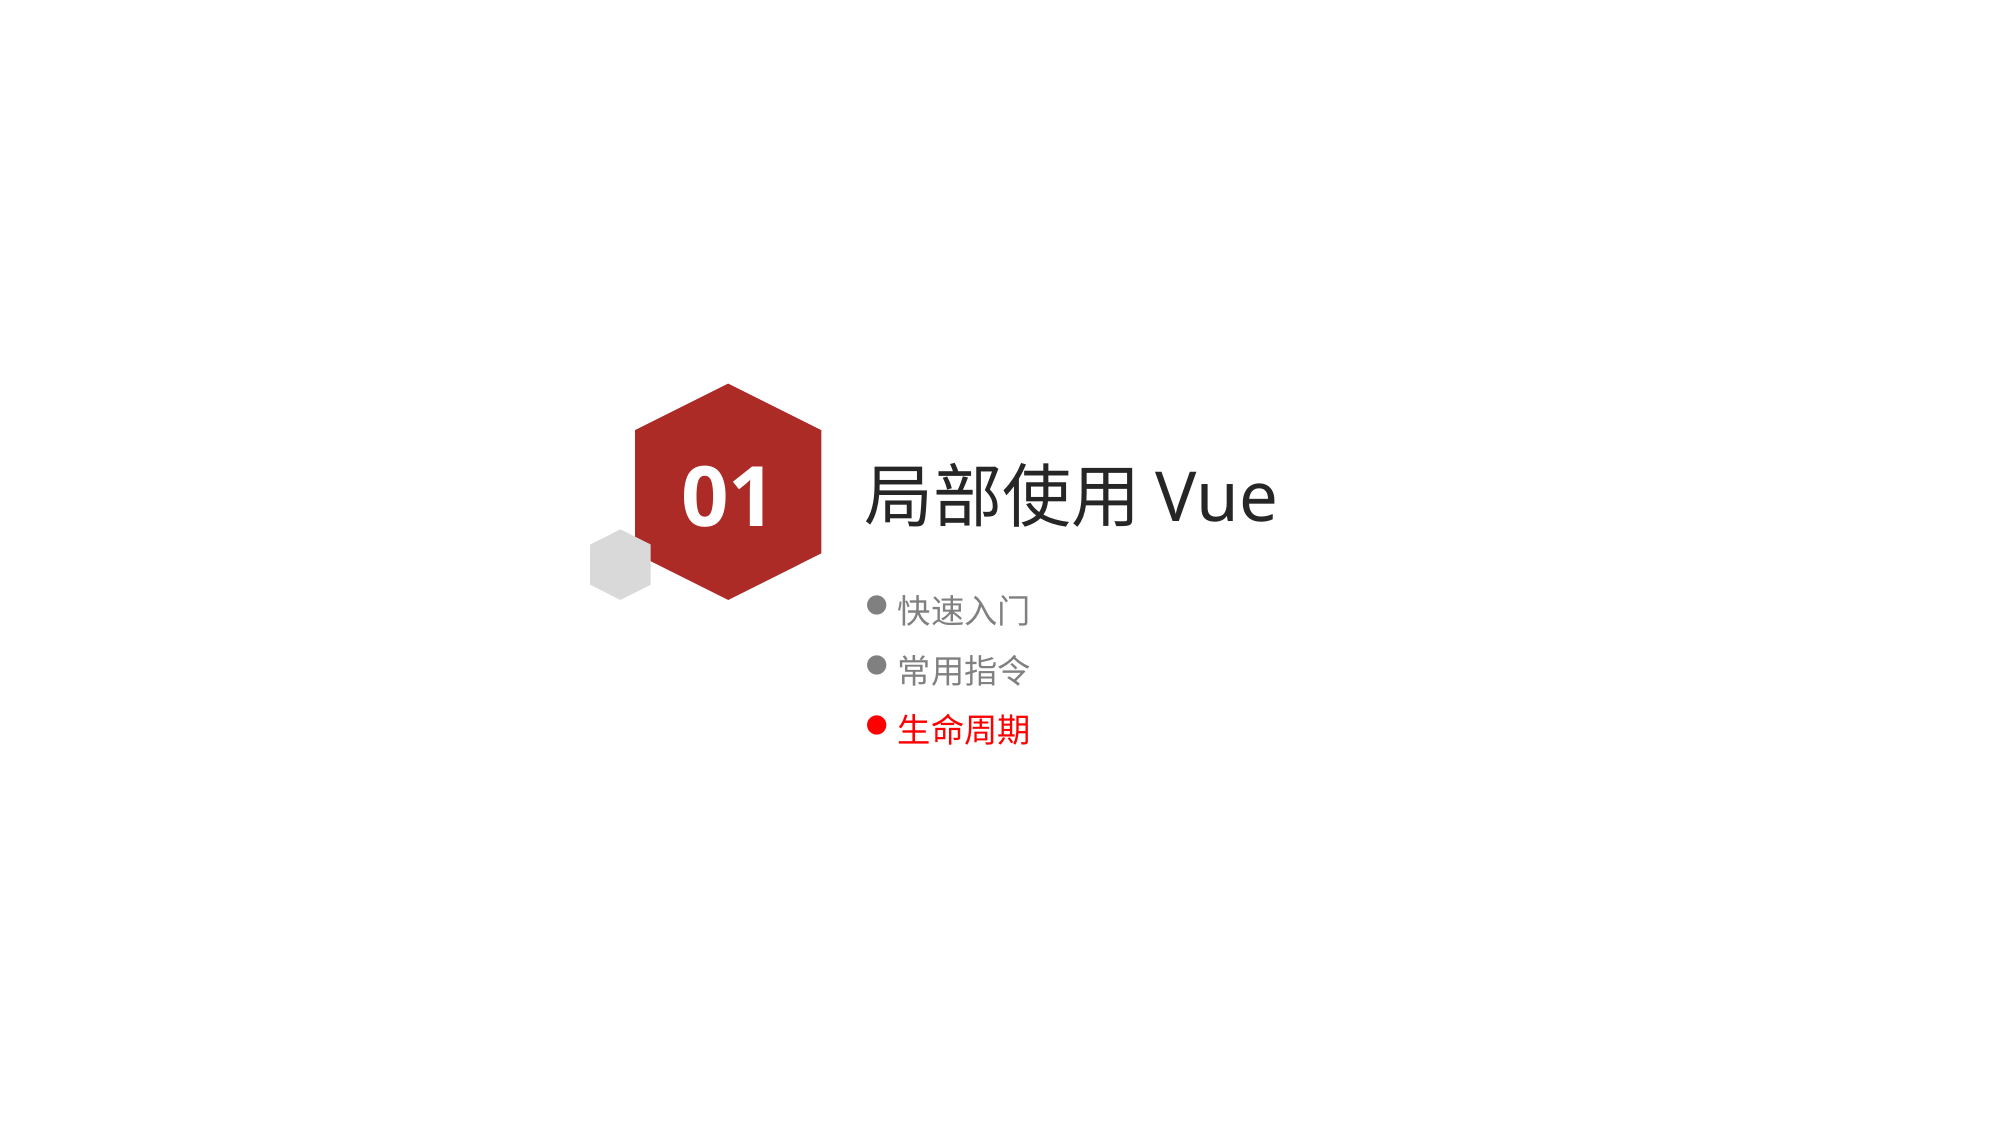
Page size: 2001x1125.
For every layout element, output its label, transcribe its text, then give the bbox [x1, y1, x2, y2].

text_box 快速入门 常用指令 生命周期 [849, 562, 1291, 777]
list 01 [636, 404, 822, 594]
title 局部使用Vue [849, 454, 1698, 545]
